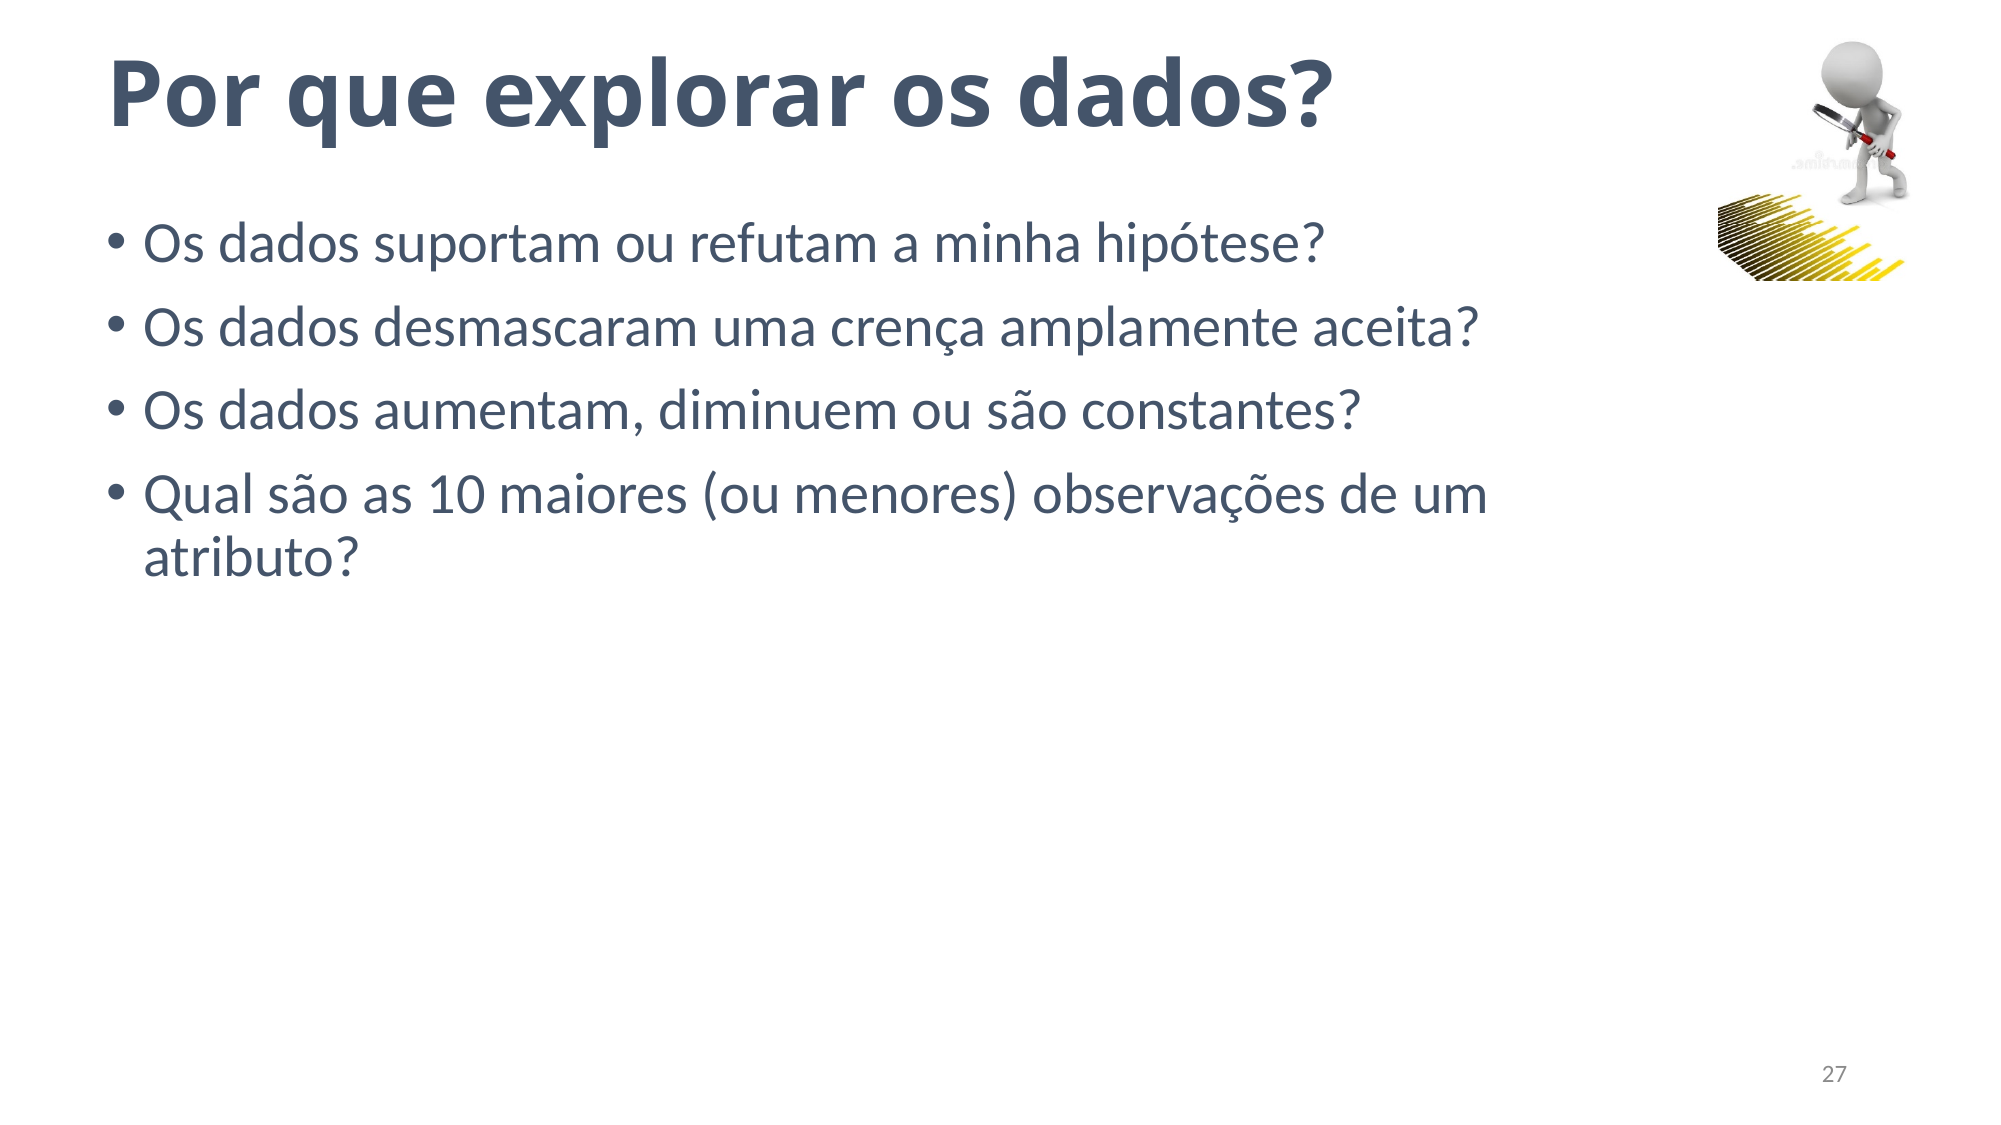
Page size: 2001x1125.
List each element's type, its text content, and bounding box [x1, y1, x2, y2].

list Os dados suportam ou refutam a minha hipótese? Os dados desmascaram uma crença amplamente aceita? Os dados aumentam, diminuem ou são constantes? Qual são as 10 maiores (ou menores) observações de um atributo? [91, 204, 1737, 1012]
picture [1718, 38, 1960, 281]
title Por que explorar os dados? [91, 15, 1946, 178]
slide_number 27 [1412, 1042, 1863, 1103]
